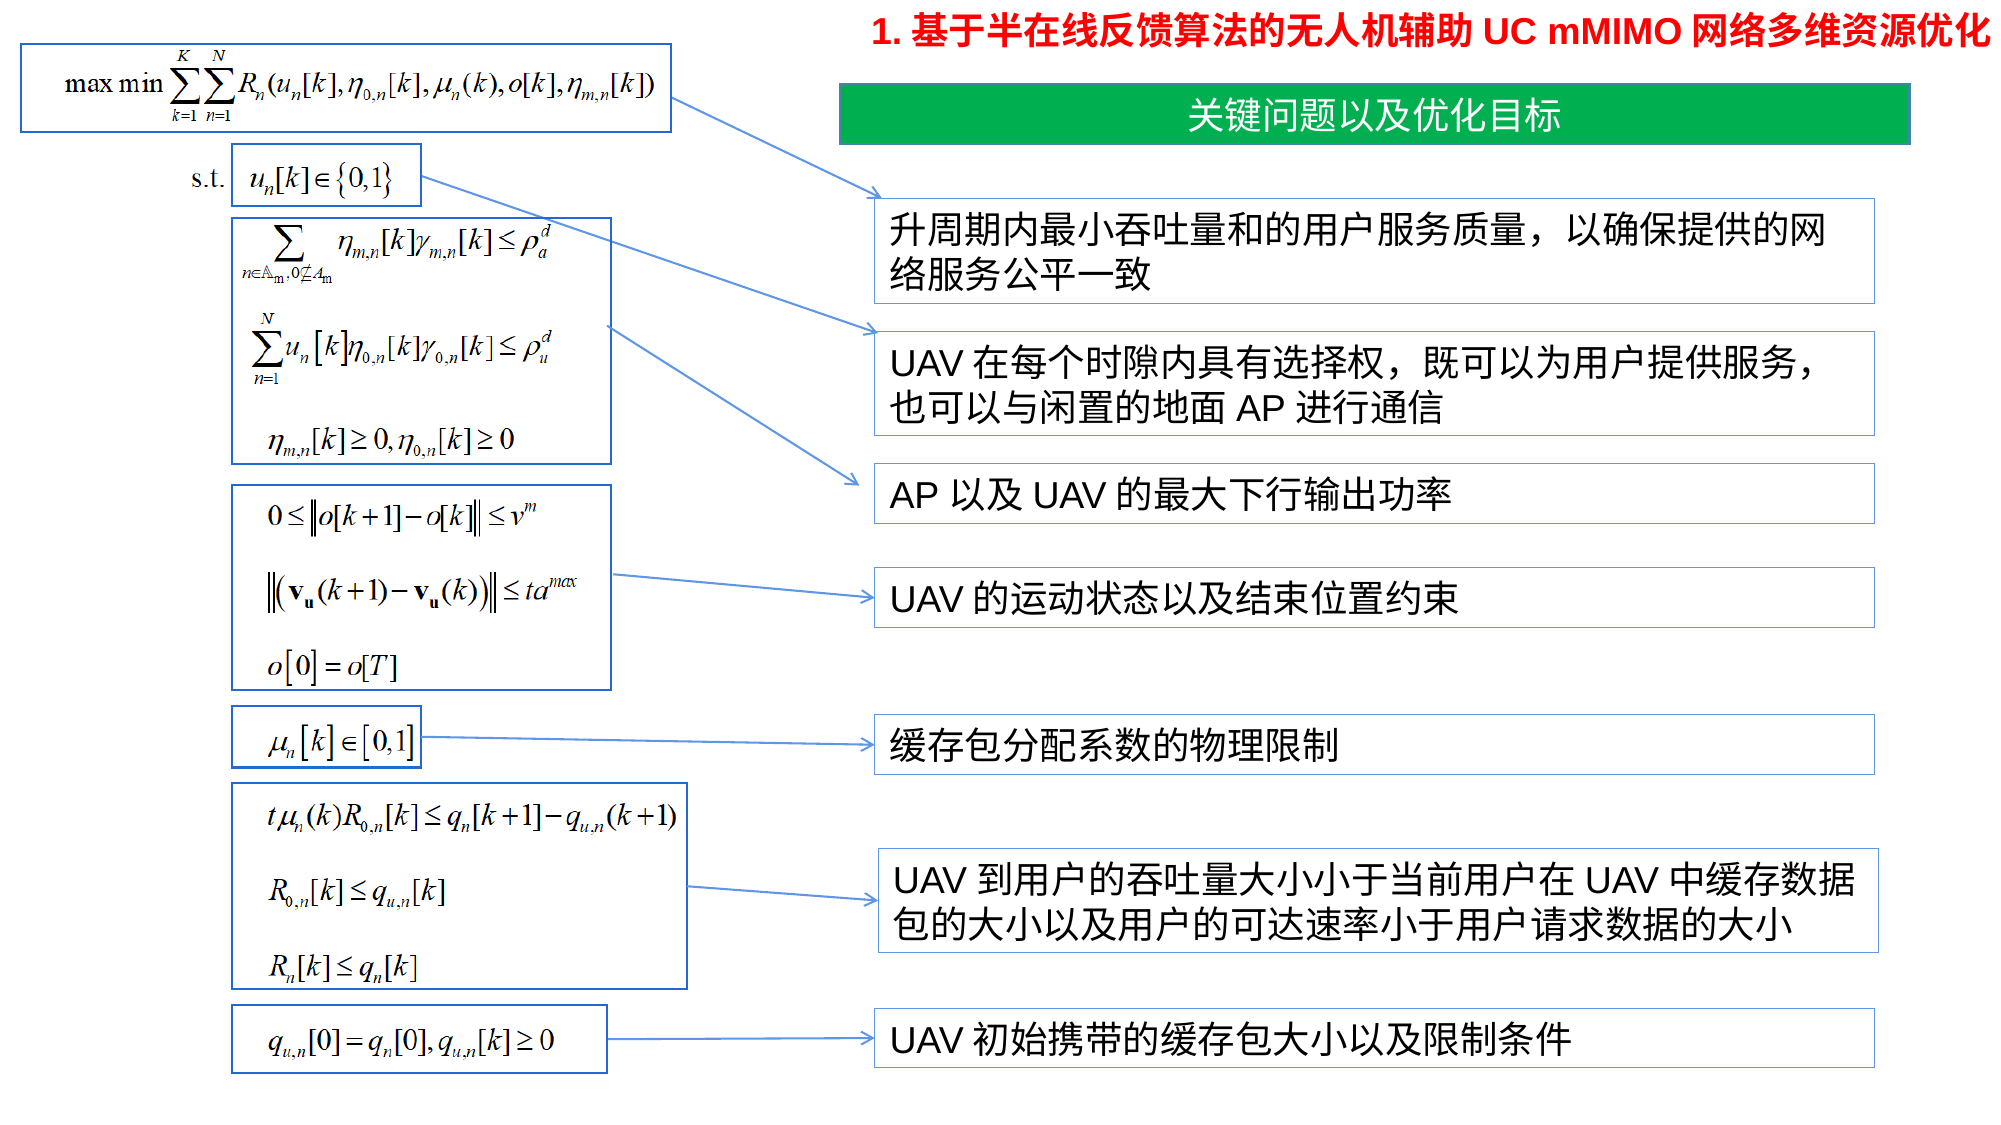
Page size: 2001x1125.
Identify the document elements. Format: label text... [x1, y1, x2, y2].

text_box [686, 886, 879, 902]
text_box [420, 175, 879, 334]
text_box UAV的运动状态以及结束位置约束 [874, 567, 1875, 628]
text_box AP以及UAV的最大下行输出功率 [874, 463, 1875, 524]
picture [9, 23, 695, 1101]
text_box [613, 574, 875, 599]
text_box 1.基于半在线反馈算法的无人机辅助UC mMIMO网络多维资源优化 [856, 0, 2000, 60]
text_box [420, 736, 875, 746]
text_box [670, 97, 882, 199]
text_box 关键问题以及优化目标 [839, 83, 1911, 145]
text_box 升周期内最小吞吐量和的用户服务质量，以确保提供的网络服务公平一致 [879, 198, 1875, 304]
text_box UAV初始携带的缓存包大小以及限制条件 [874, 1008, 1875, 1068]
text_box 缓存包分配系数的物理限制 [874, 714, 1875, 775]
text_box UAV在每个时隙内具有选择权，既可以为用户提供服务，也可以与闲置的地面AP进行通信 [874, 331, 1875, 436]
text_box UAV到用户的吞吐量大小小于当前用户在UAV中缓存数据包的大小以及用户的可达速率小于用户请求数据的大小 [878, 848, 1879, 953]
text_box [606, 325, 860, 486]
